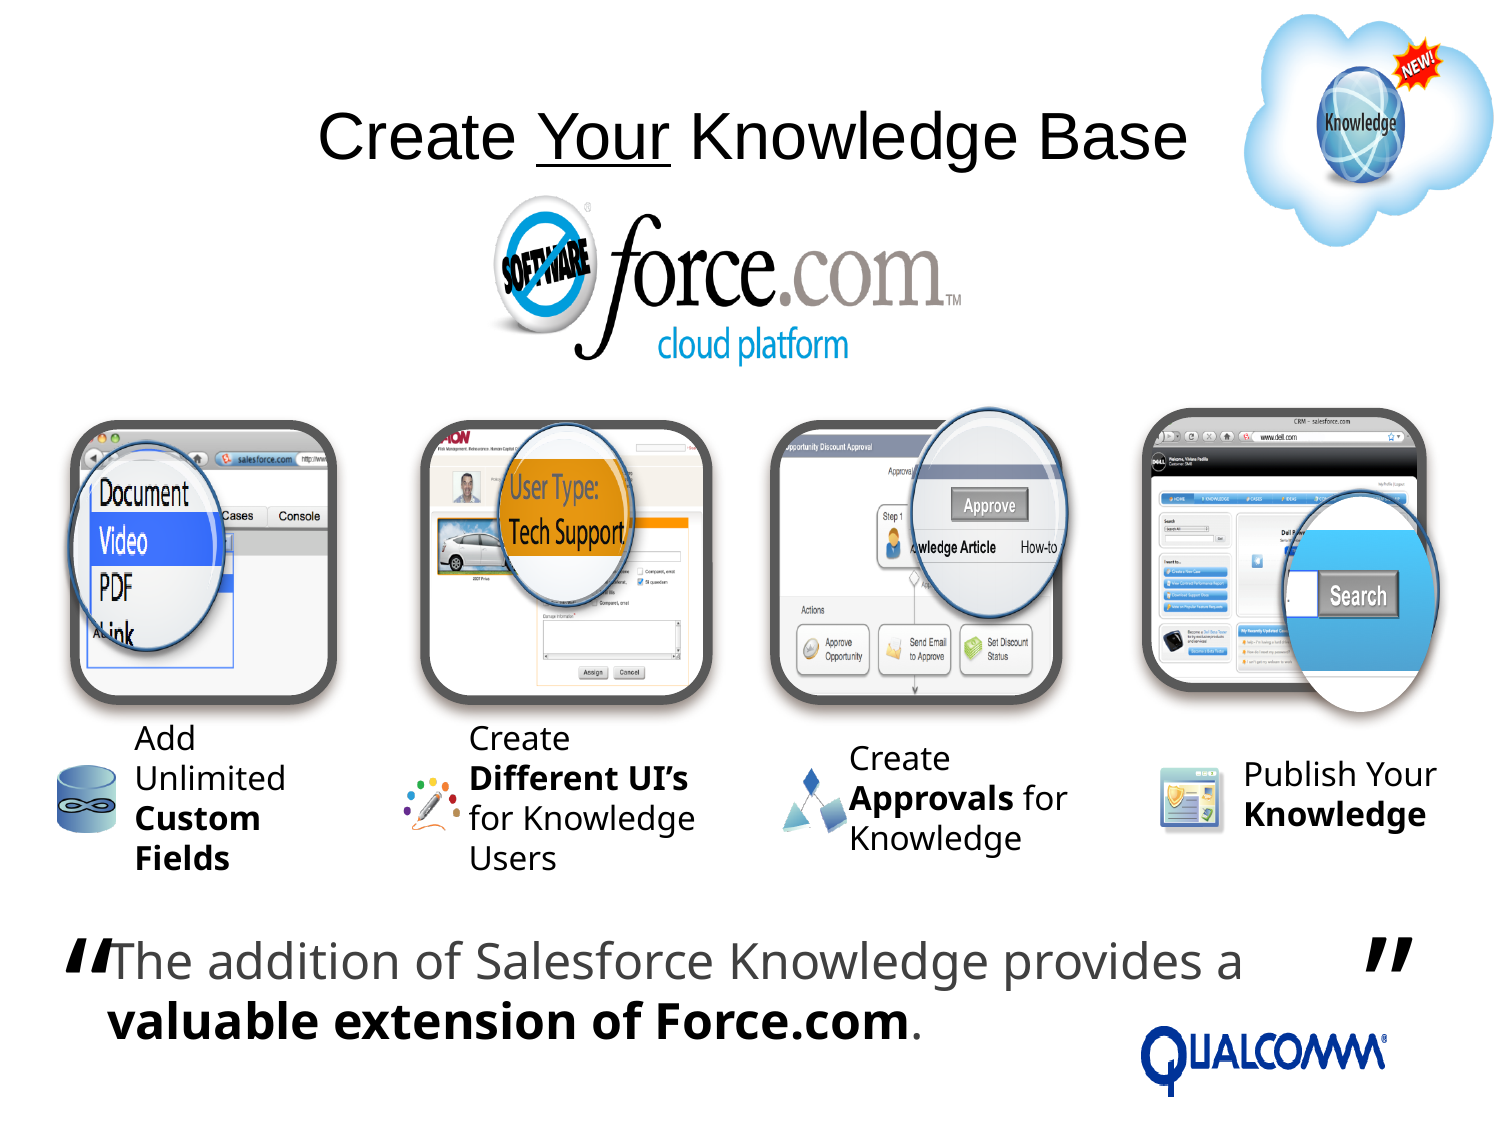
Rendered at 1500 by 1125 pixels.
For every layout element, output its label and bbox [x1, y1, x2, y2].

picture [1220, 0, 1500, 262]
text_box [1142, 412, 1458, 855]
text_box [56, 424, 349, 886]
text_box [774, 399, 1085, 866]
picture [1141, 1025, 1387, 1097]
picture [485, 193, 961, 368]
text_box [399, 415, 732, 886]
text_box [49, 890, 1438, 1074]
title [78, 72, 1220, 195]
